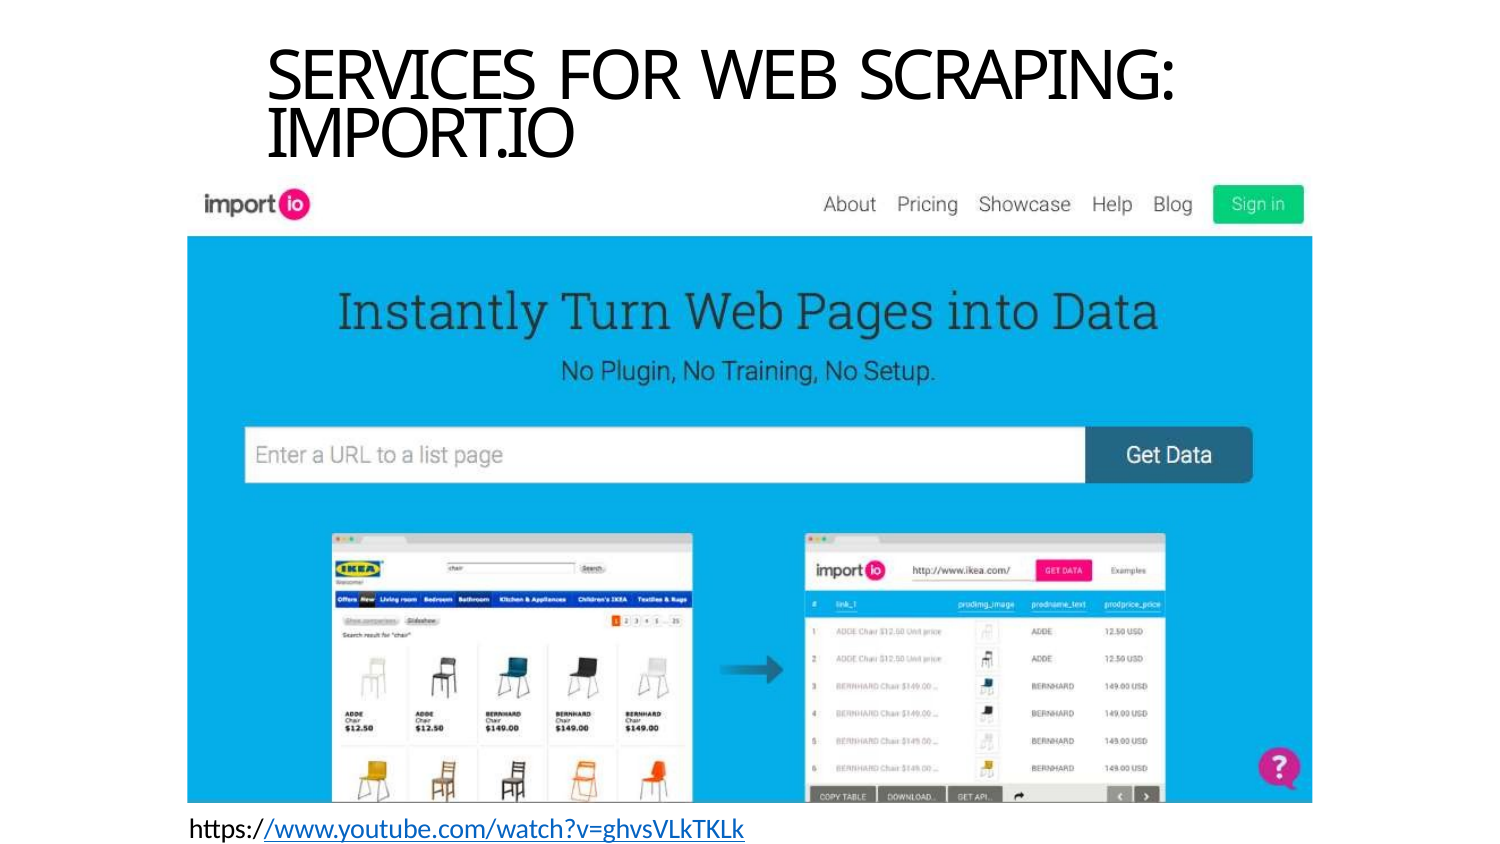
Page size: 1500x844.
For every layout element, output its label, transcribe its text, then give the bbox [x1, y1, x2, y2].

text_box [187, 175, 1313, 803]
text_box https://www.youtube.com/watch?v=ghvsVLkTKLk [187, 809, 885, 844]
title SERVICES FOR WEB SCRAPING: IMPORT.IO [264, 8, 1236, 175]
